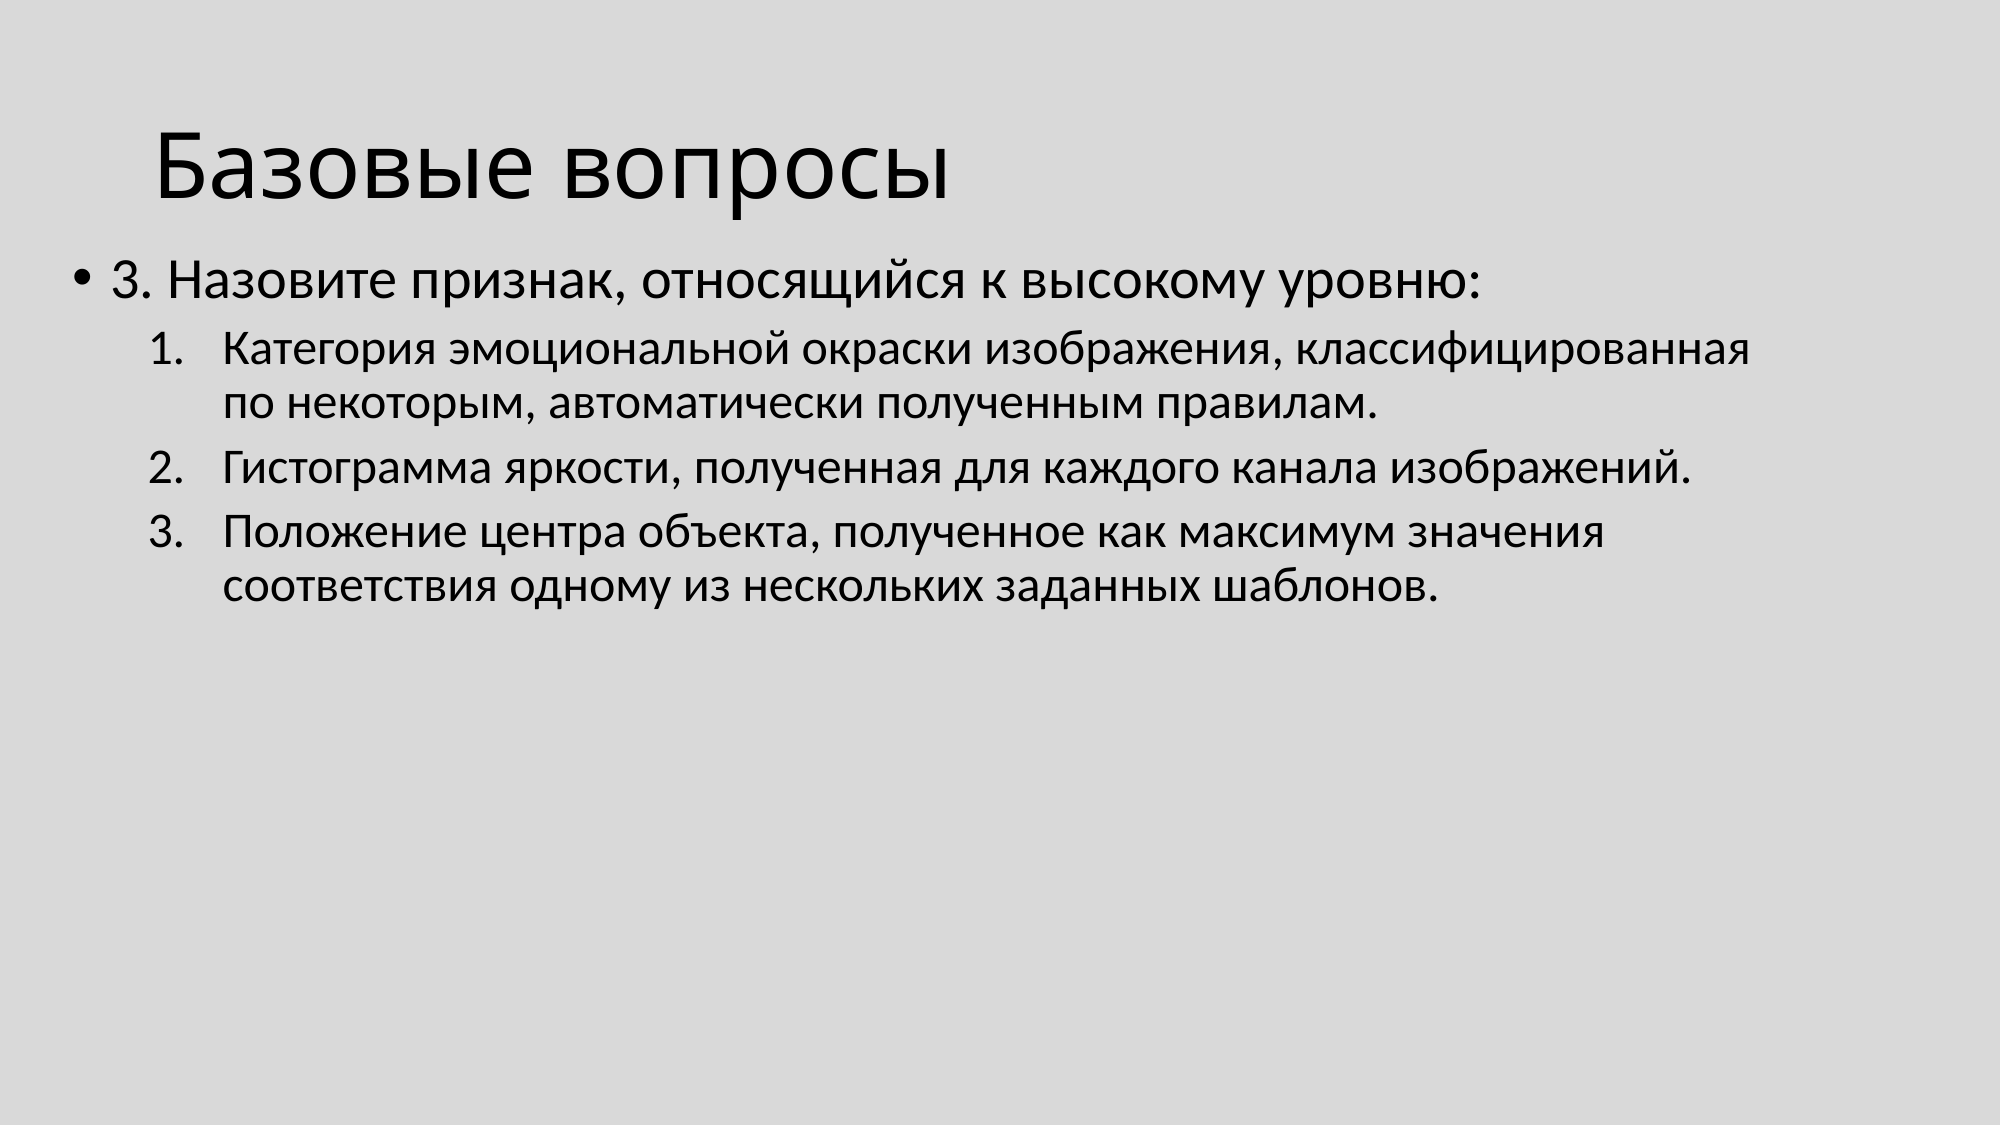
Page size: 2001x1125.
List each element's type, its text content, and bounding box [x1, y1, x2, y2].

list 3. Назовите признак, относящийся к высокому уровню: Категория эмоциональной окраски изображения, классифицированная по некоторым, автоматически полученным правилам. Гистограмма яркости, полученная для каждого канала изображений. Положение центра объекта, полученное как максимум значения соответствия одному из нескольких заданных шаблонов. [57, 240, 1783, 955]
title Базовые вопросы [137, 59, 1863, 278]
